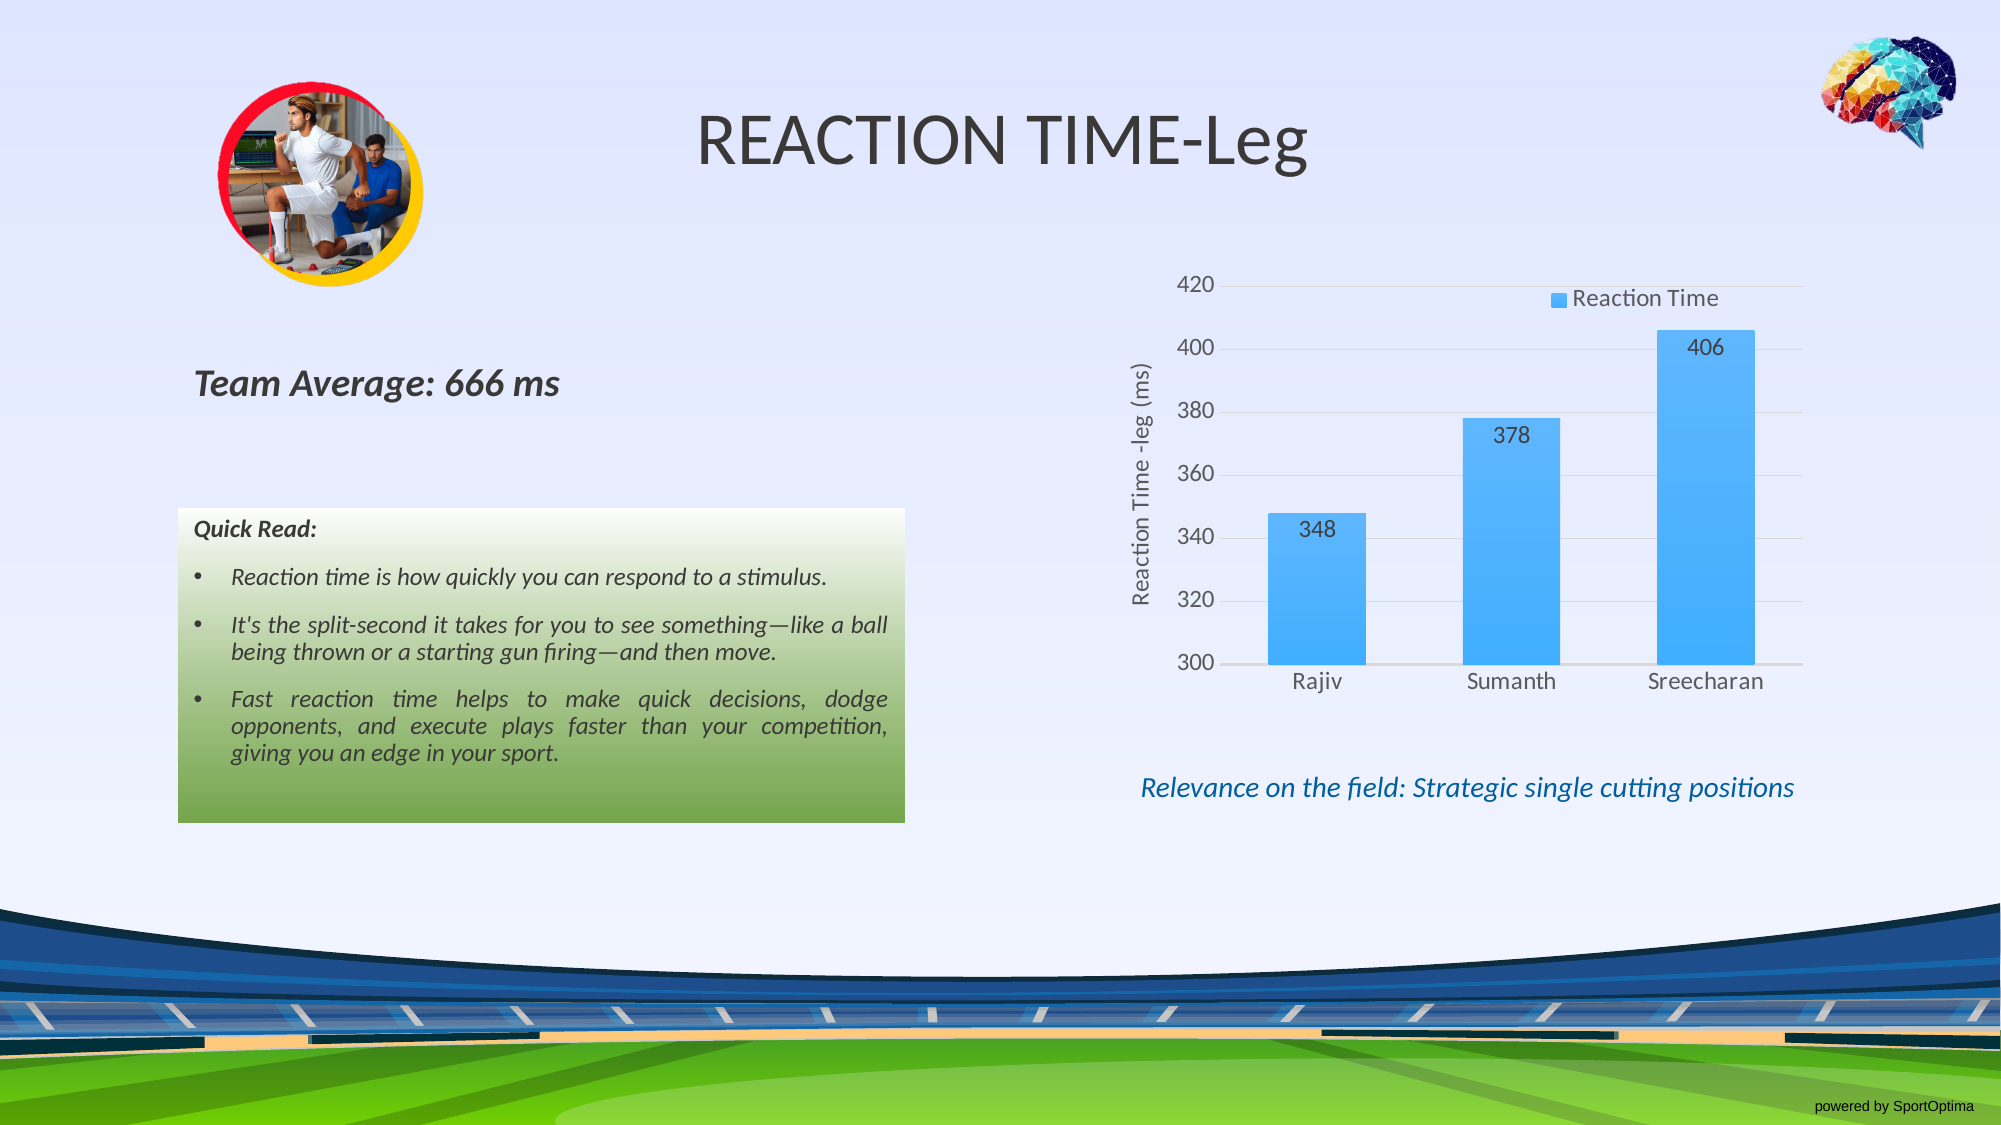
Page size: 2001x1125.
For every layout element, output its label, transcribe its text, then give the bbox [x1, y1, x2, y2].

text_box powered by SportOptima [1800, 1089, 2000, 1123]
picture [1733, 0, 2000, 278]
title REACTION TIME-Leg [171, 75, 178, 206]
picture [178, 42, 461, 325]
text_box Quick Read: Reaction time is how quickly you can respond to a stimulus. It's the split-second it takes for you to see something—like a ball being thrown or a starting gun firing—and then move. Fast reaction time helps to make quick decisions, dodge opponents, and execute plays faster than your competition, giving you an edge in your sport. [178, 508, 905, 823]
chart [1095, 264, 1818, 754]
title REACTION TIME-Leg [461, 75, 1733, 206]
text_box Team Average: 666 ms [178, 354, 905, 413]
text_box Relevance on the field: Strategic single cutting positions [1125, 760, 1818, 811]
